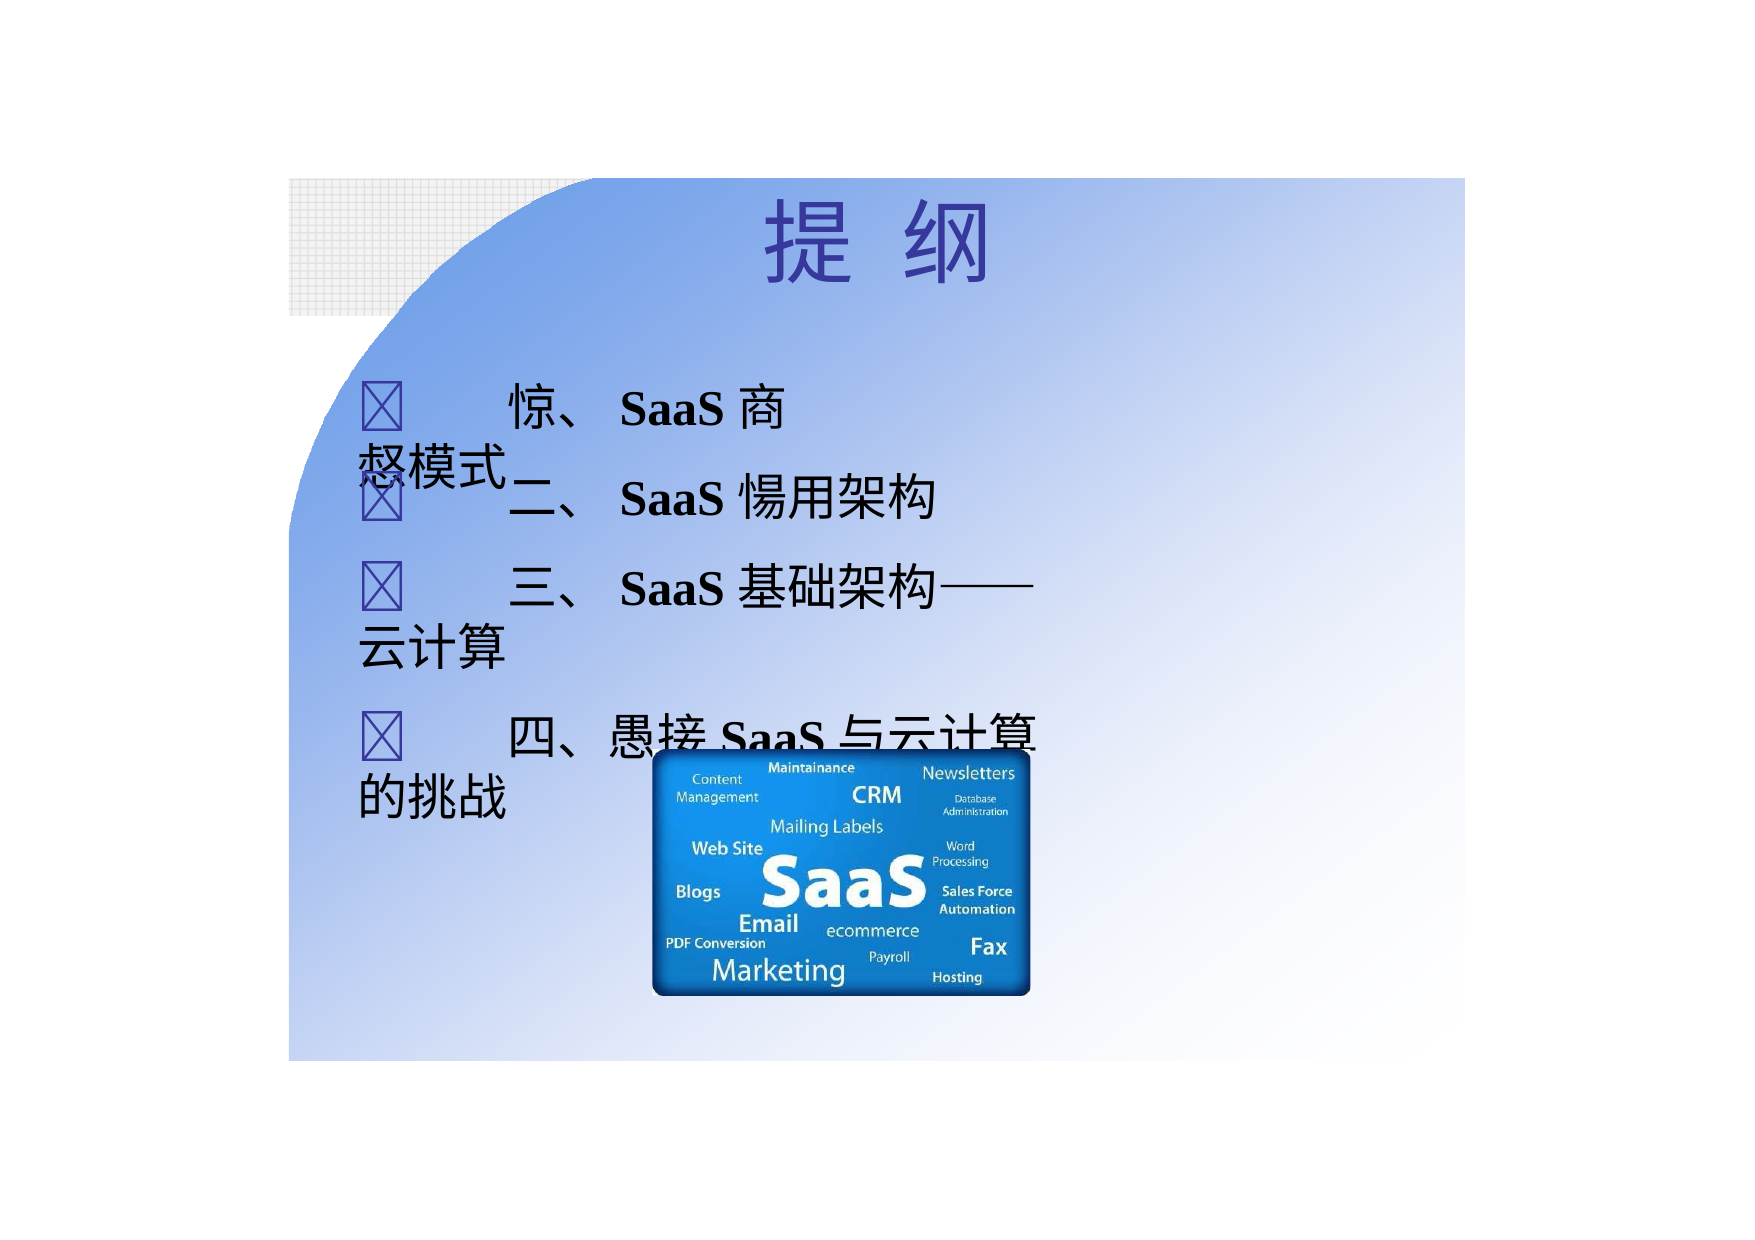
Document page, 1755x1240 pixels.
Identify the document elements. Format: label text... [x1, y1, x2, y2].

picture [288, 178, 1465, 1061]
text_box [652, 749, 1031, 996]
text_box  二、SaaS愓用架构  三、SaaS基础架构——云计算  四、愚接SaaS与云计算的挑战 [355, 465, 1062, 825]
text_box  惊、SaaS商惄模式 [355, 375, 811, 465]
text_box 提 纲 [760, 184, 994, 295]
